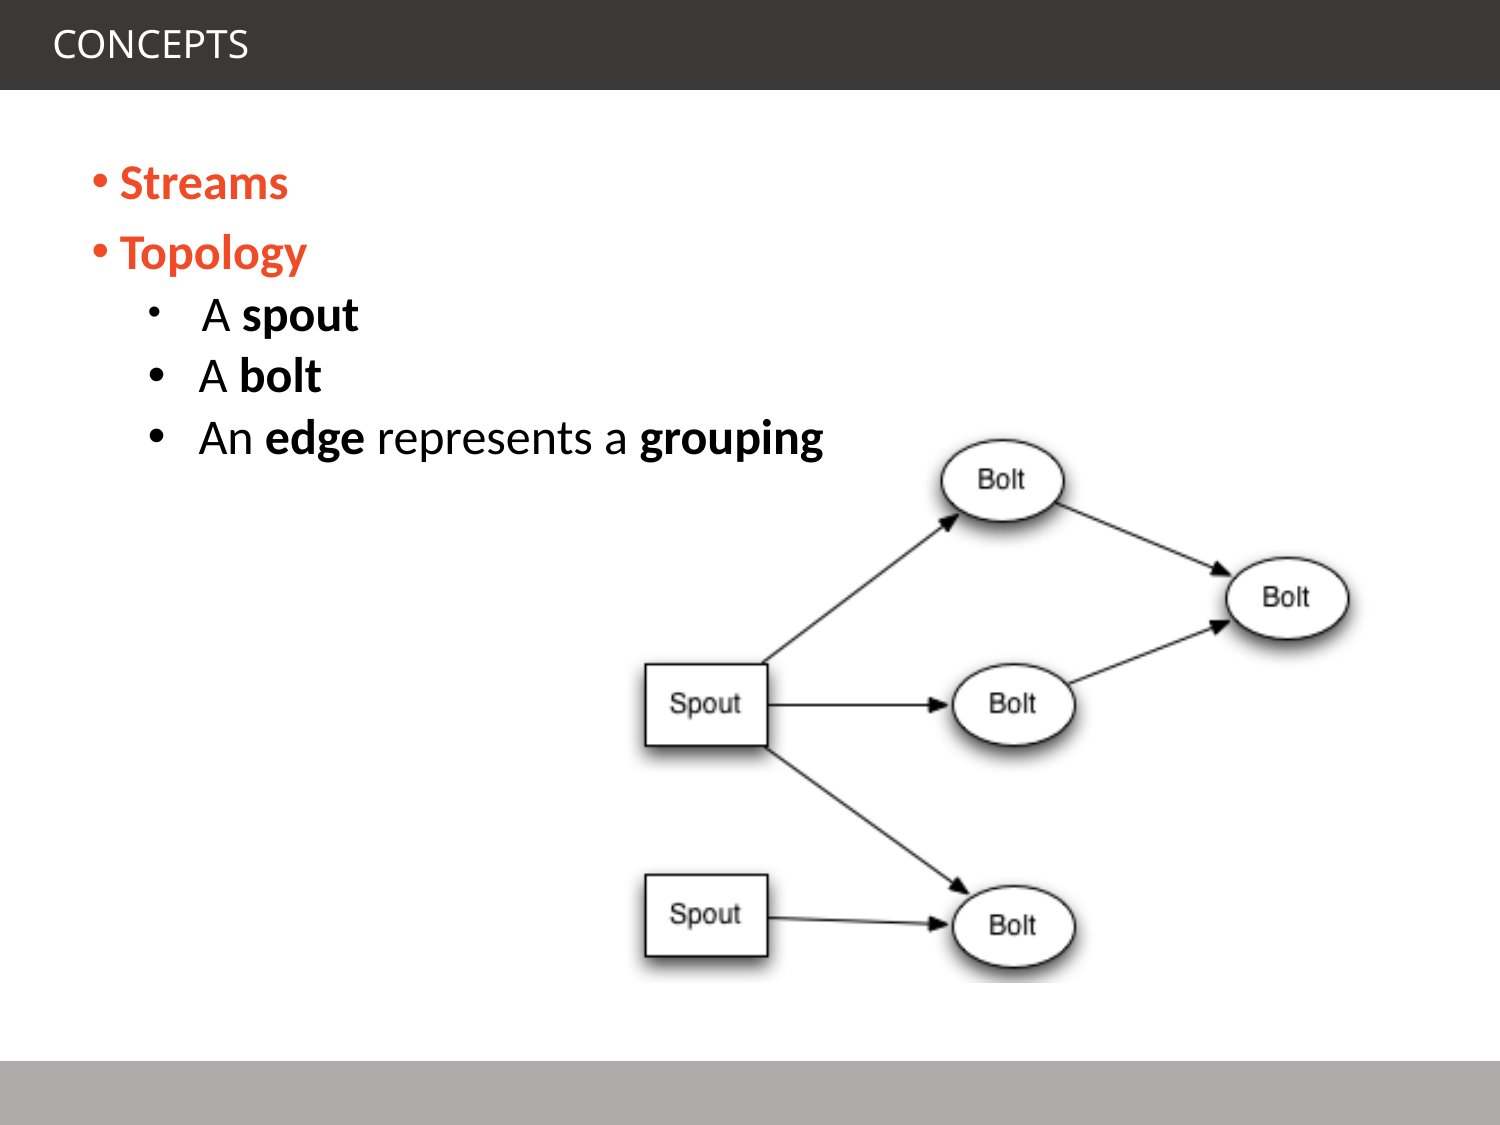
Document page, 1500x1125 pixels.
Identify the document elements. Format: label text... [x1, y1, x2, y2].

text_box [0, 1060, 1500, 1125]
list Streams Topology A spout A bolt An edge represents a grouping [76, 149, 1366, 516]
picture [584, 408, 1400, 983]
text_box CONCEPTS [0, 0, 1500, 91]
